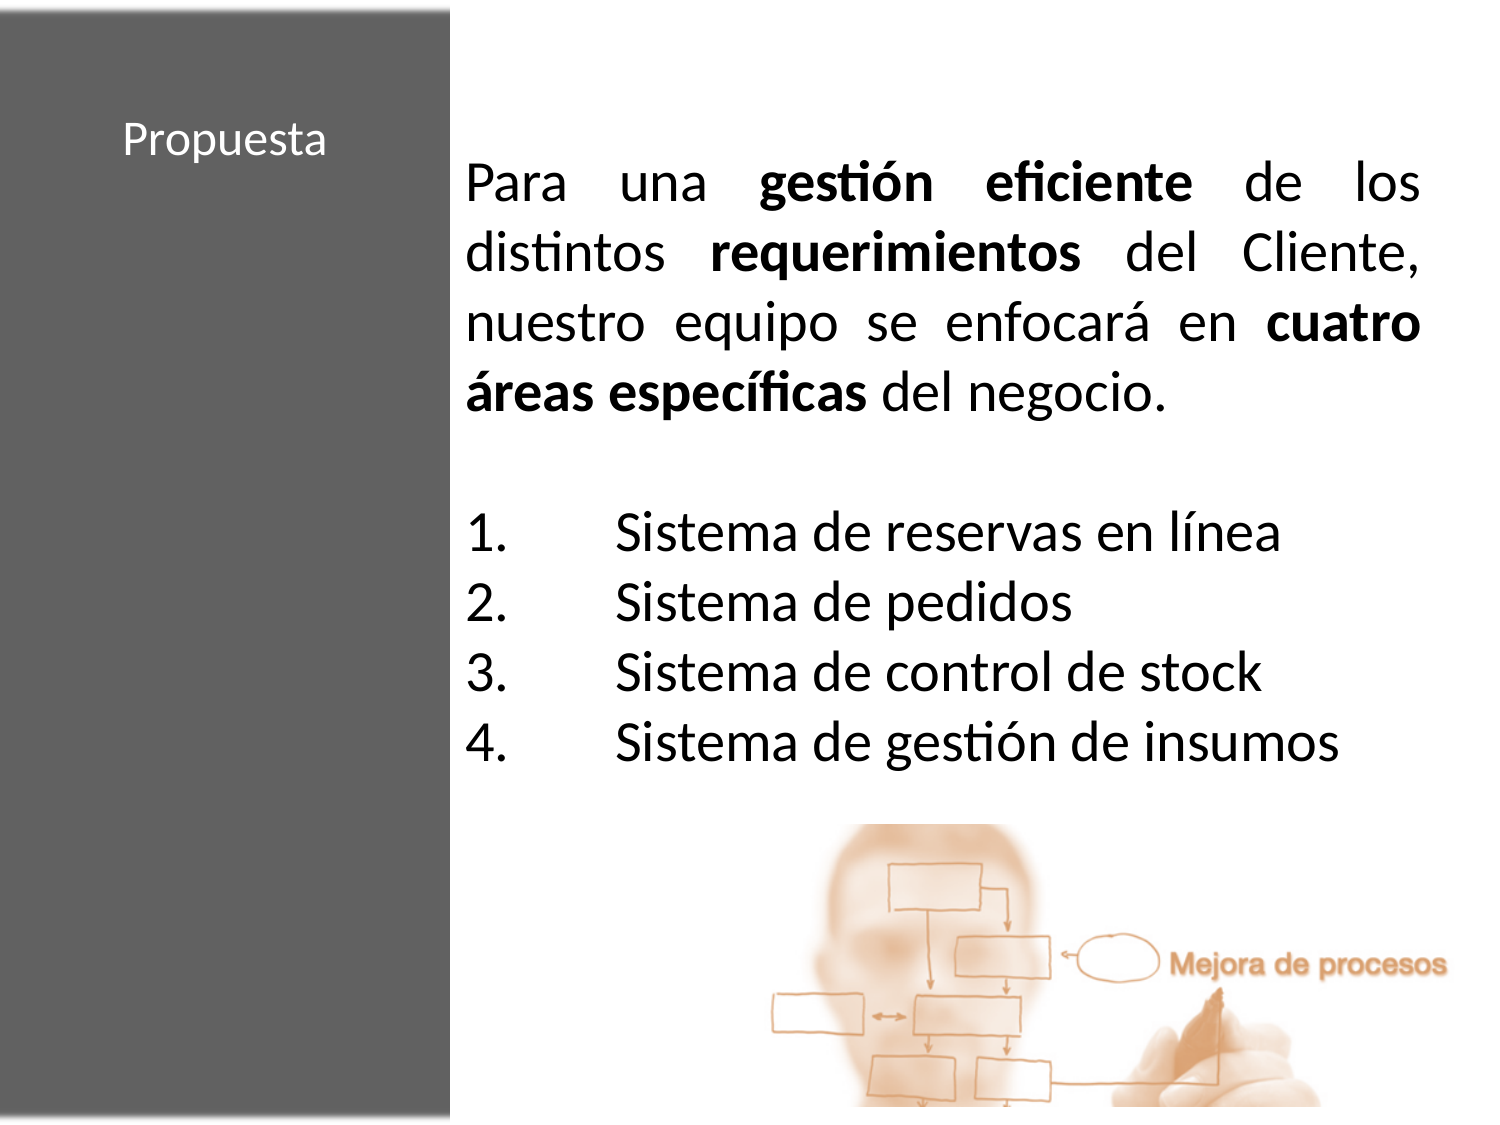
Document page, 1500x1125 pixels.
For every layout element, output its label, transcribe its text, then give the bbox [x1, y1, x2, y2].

list Para una gestión eficiente de los distintos requerimientos del Cliente, nuestro equipo se enfocará en cuatro áreas específicas del negocio. 1. Sistema de reservas en línea 2. Sistema de pedidos 3. Sistema de control de stock 4. Sistema de gestión de insumos [454, 135, 1437, 938]
picture [764, 824, 1477, 1108]
picture [0, 0, 451, 1125]
